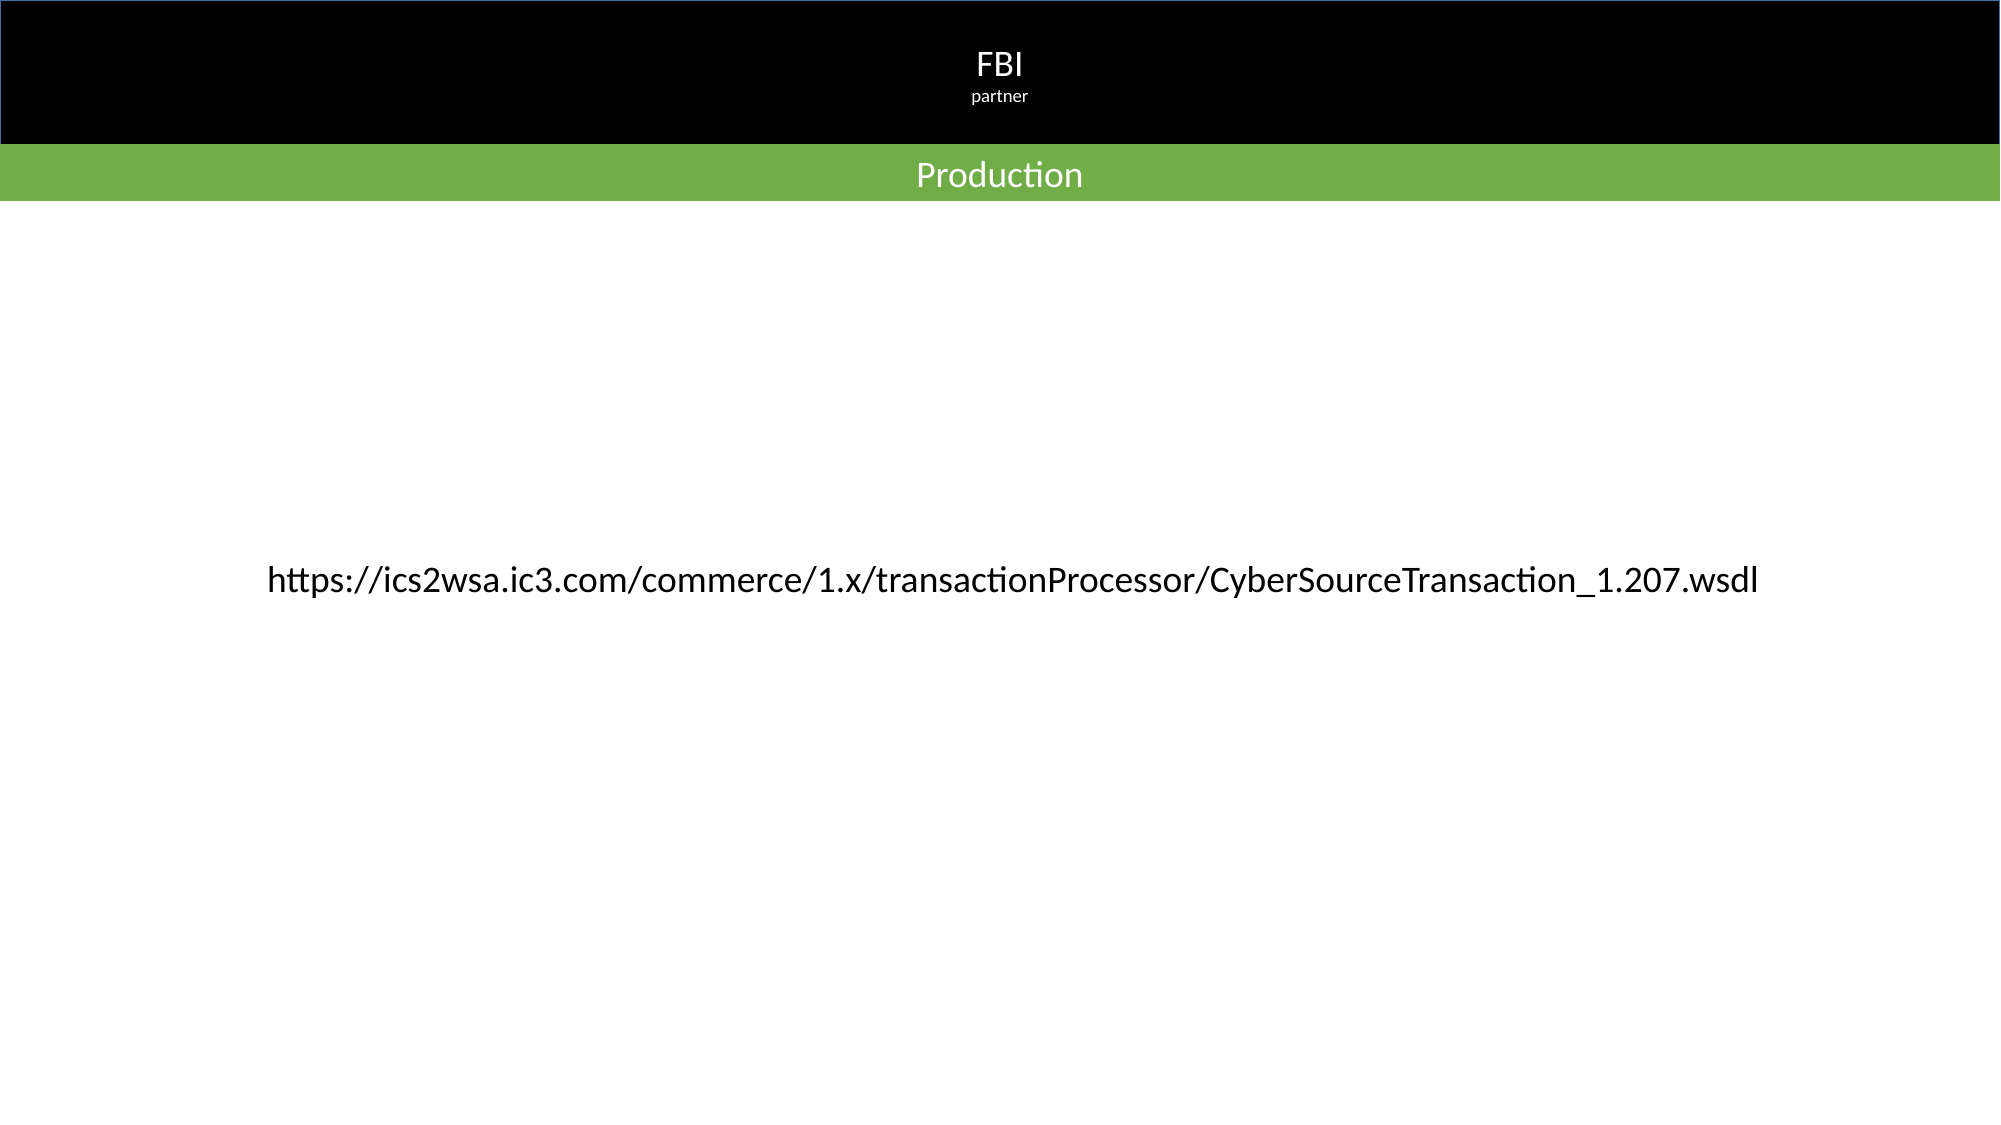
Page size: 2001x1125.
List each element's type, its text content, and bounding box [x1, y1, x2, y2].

text_box https://ics2wsa.ic3.com/commerce/1.x/transactionProcessor/CyberSourceTransaction_1.207.wsdl [252, 547, 1841, 608]
text_box FBI partner [0, 0, 2000, 144]
text_box Production [0, 144, 2000, 201]
